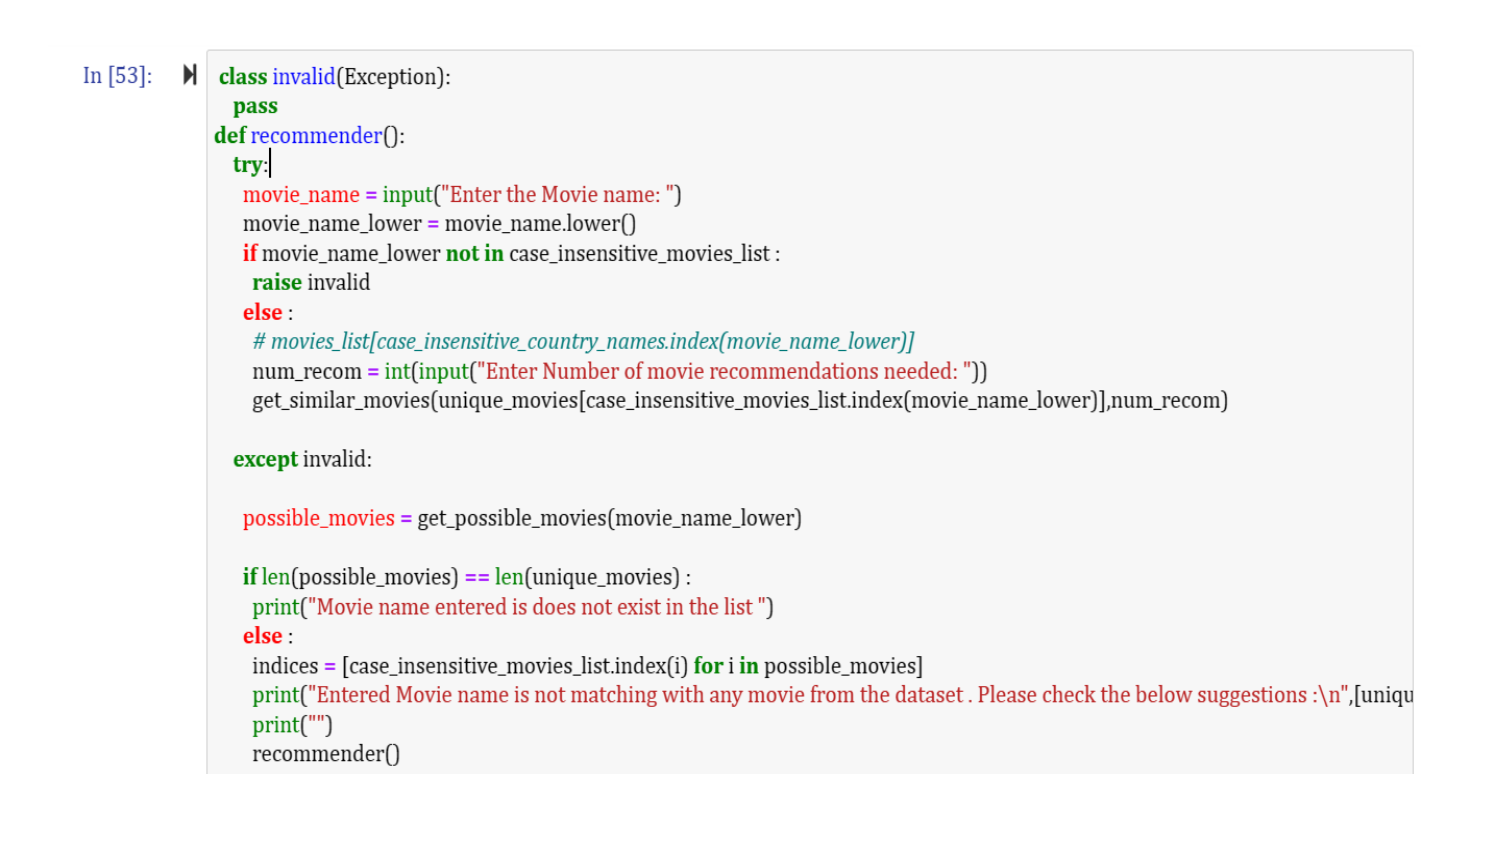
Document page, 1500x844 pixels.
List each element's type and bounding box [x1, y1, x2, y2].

picture [47, 45, 1421, 774]
